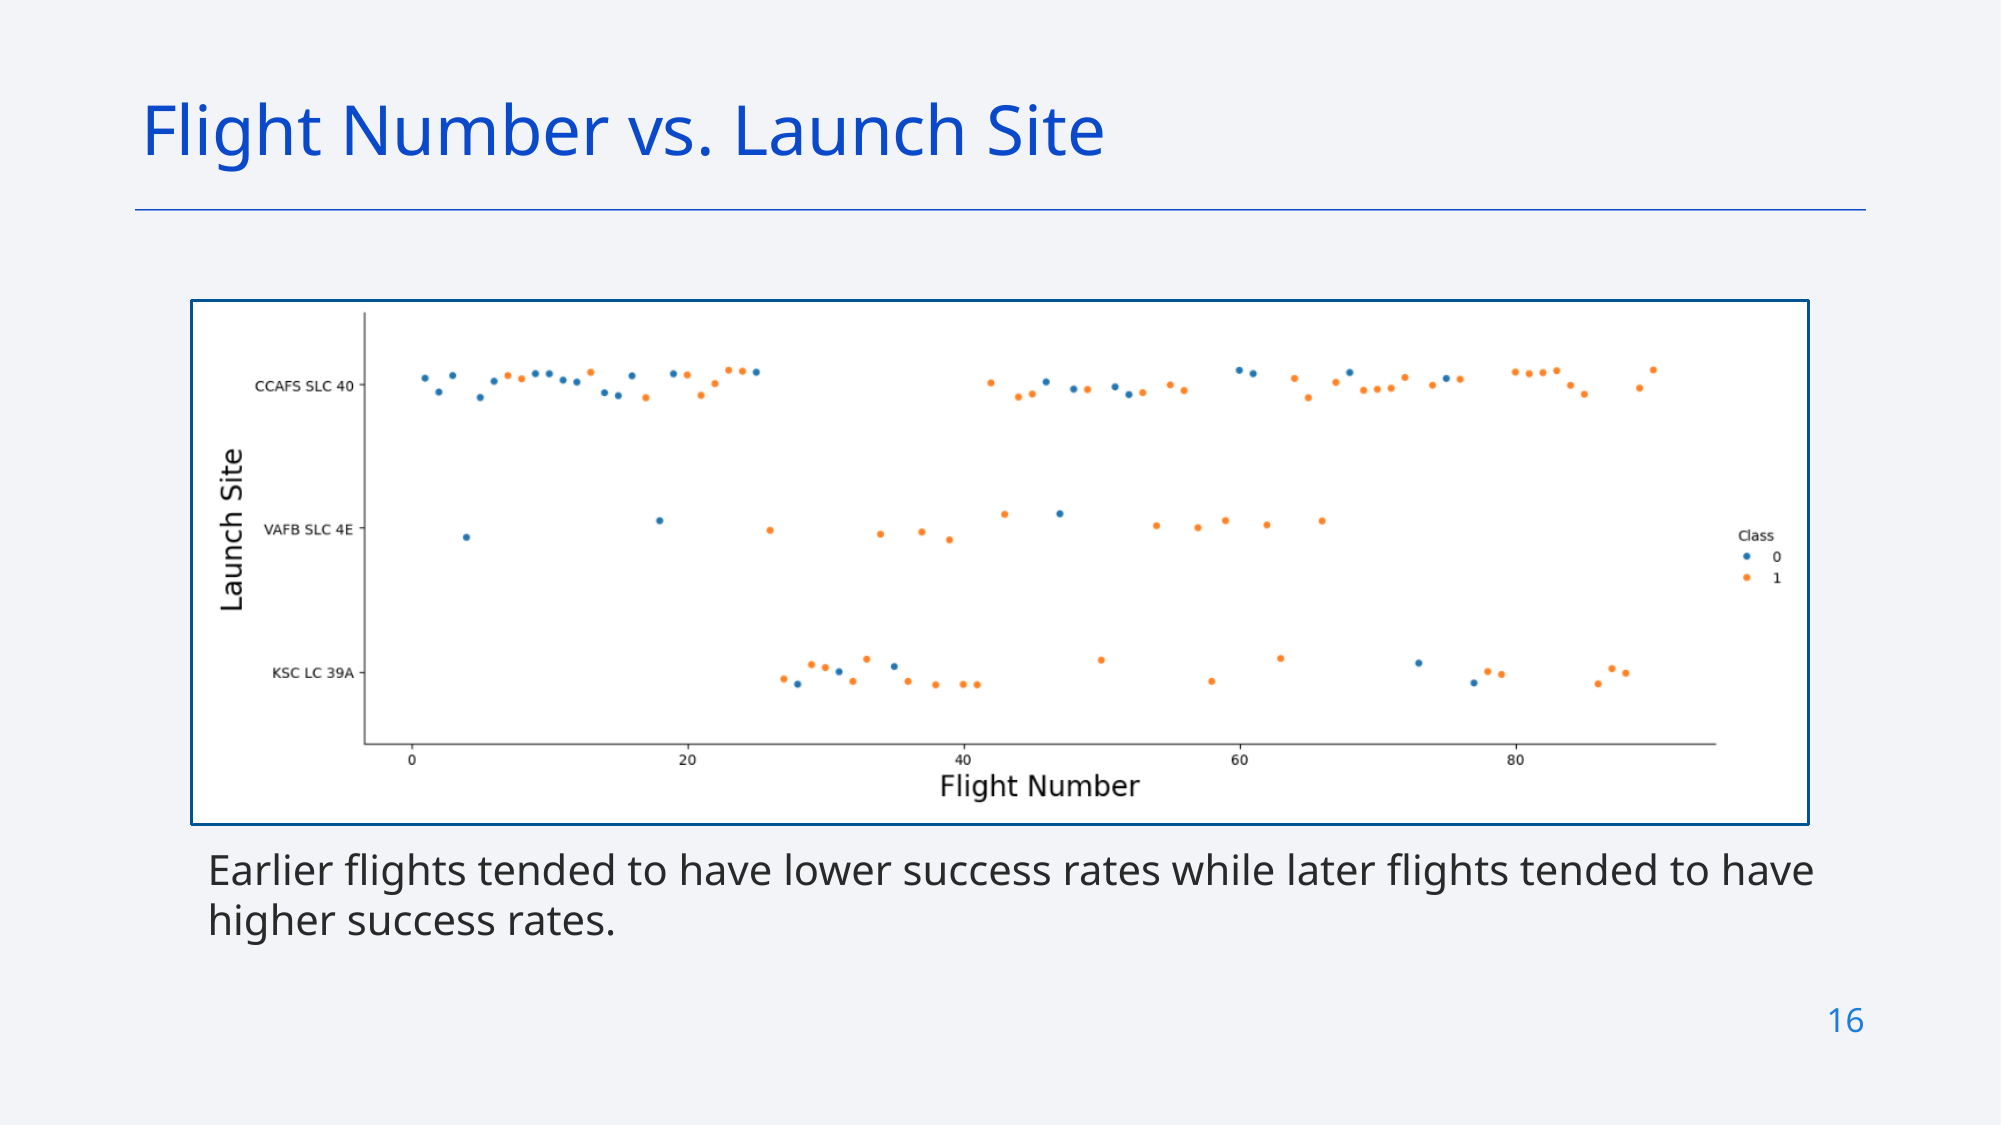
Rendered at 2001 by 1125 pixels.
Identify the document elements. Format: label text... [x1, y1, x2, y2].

picture [0, 0, 2001, 1125]
slide_number 16 [1429, 988, 1880, 1055]
list Earlier flights tended to have lower success rates while later flights tended to have higher success rates. [192, 836, 1852, 1013]
text_box Flight Number vs. Launch Site [126, 88, 1852, 179]
